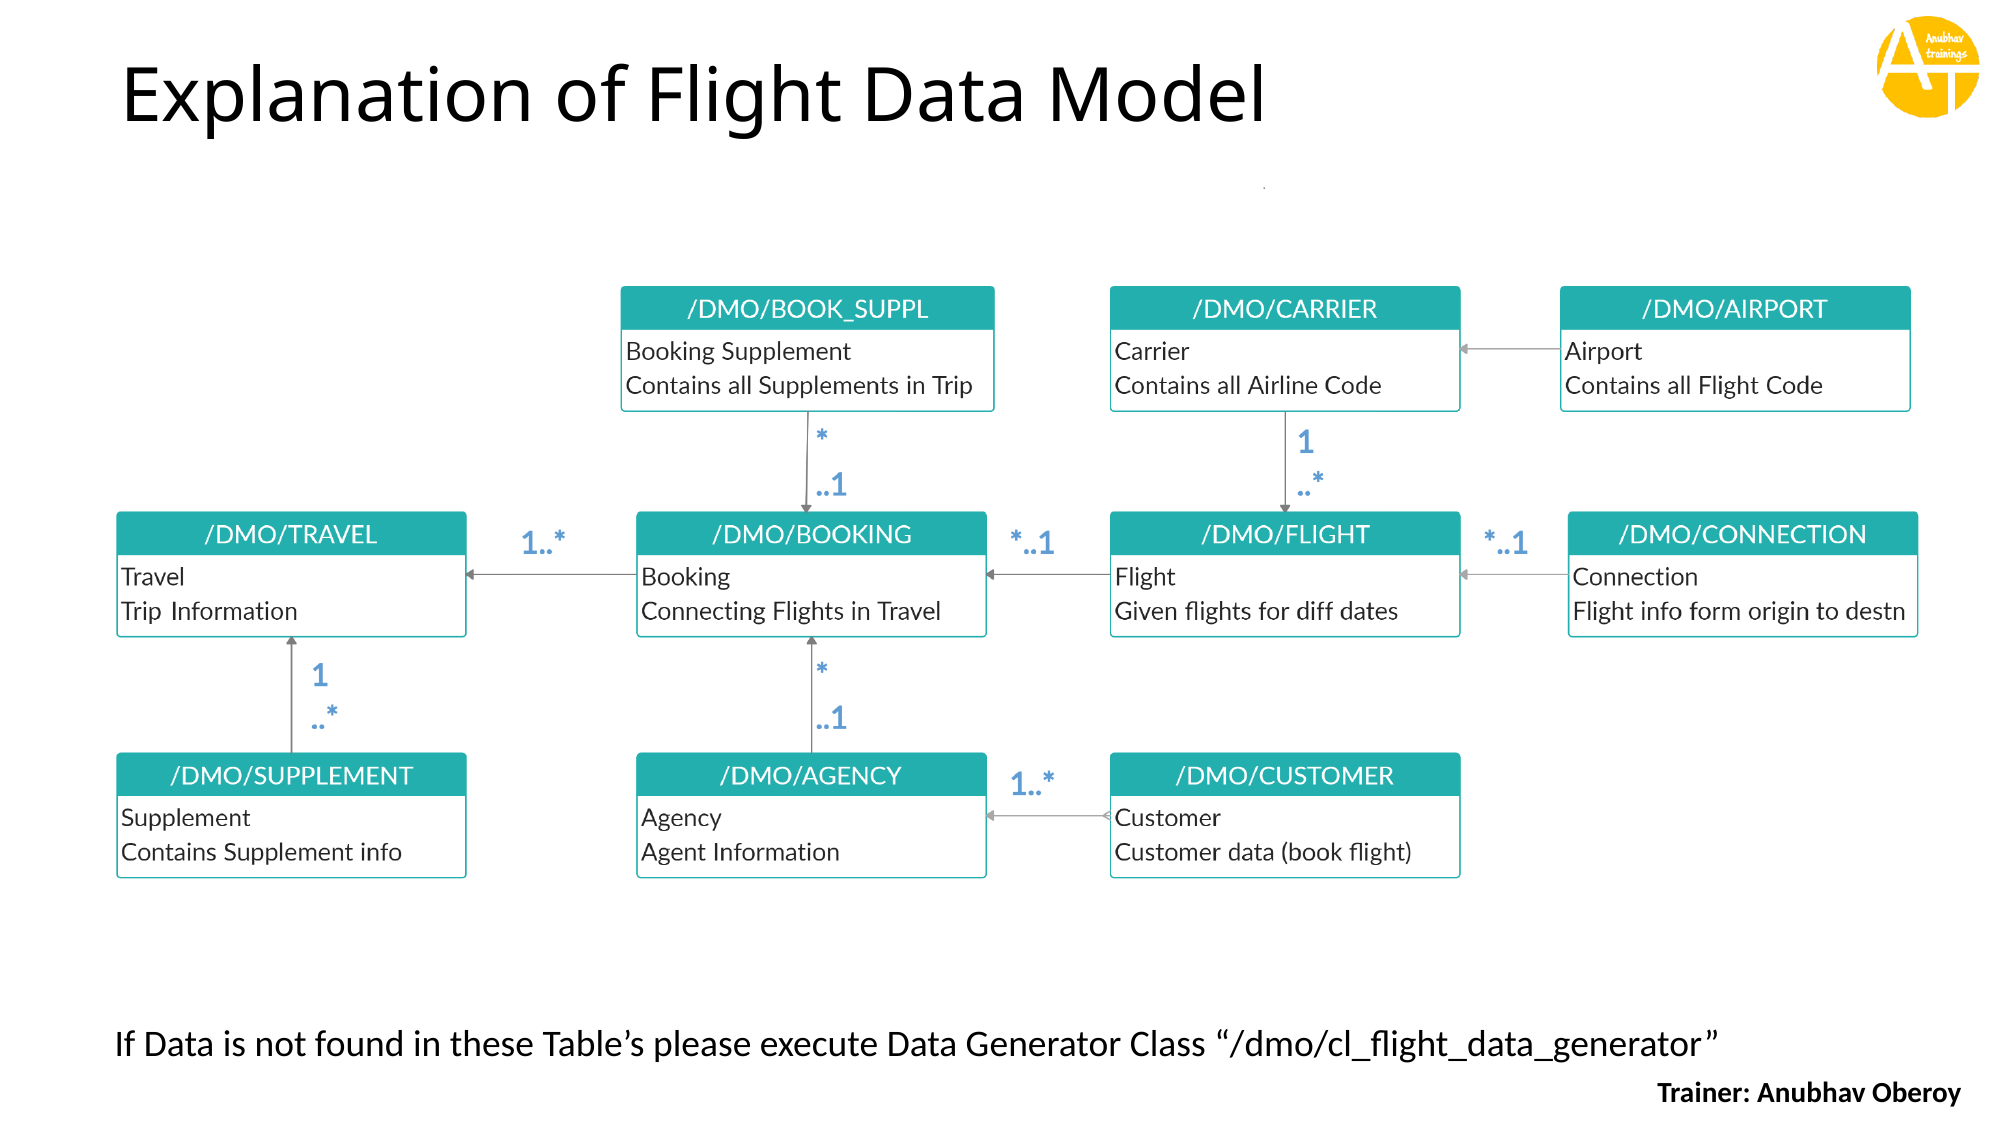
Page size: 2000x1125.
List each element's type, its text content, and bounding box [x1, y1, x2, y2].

picture [3, 0, 1998, 1125]
title Explanation of Flight Data Model [1570, 33, 1900, 150]
text_box If Data is not found in these Table’s please execute Data Generator Class “/dmo/cl_flight_data_generator” [99, 1011, 428, 1072]
title Explanation of Flight Data Model [99, 33, 428, 150]
text_box If Data is not found in these Table’s please execute Data Generator Class “/dmo/cl_flight_data_generator” [1570, 1011, 1867, 1072]
footer Trainer: Anubhav Oberoy [1625, 1061, 1994, 1121]
